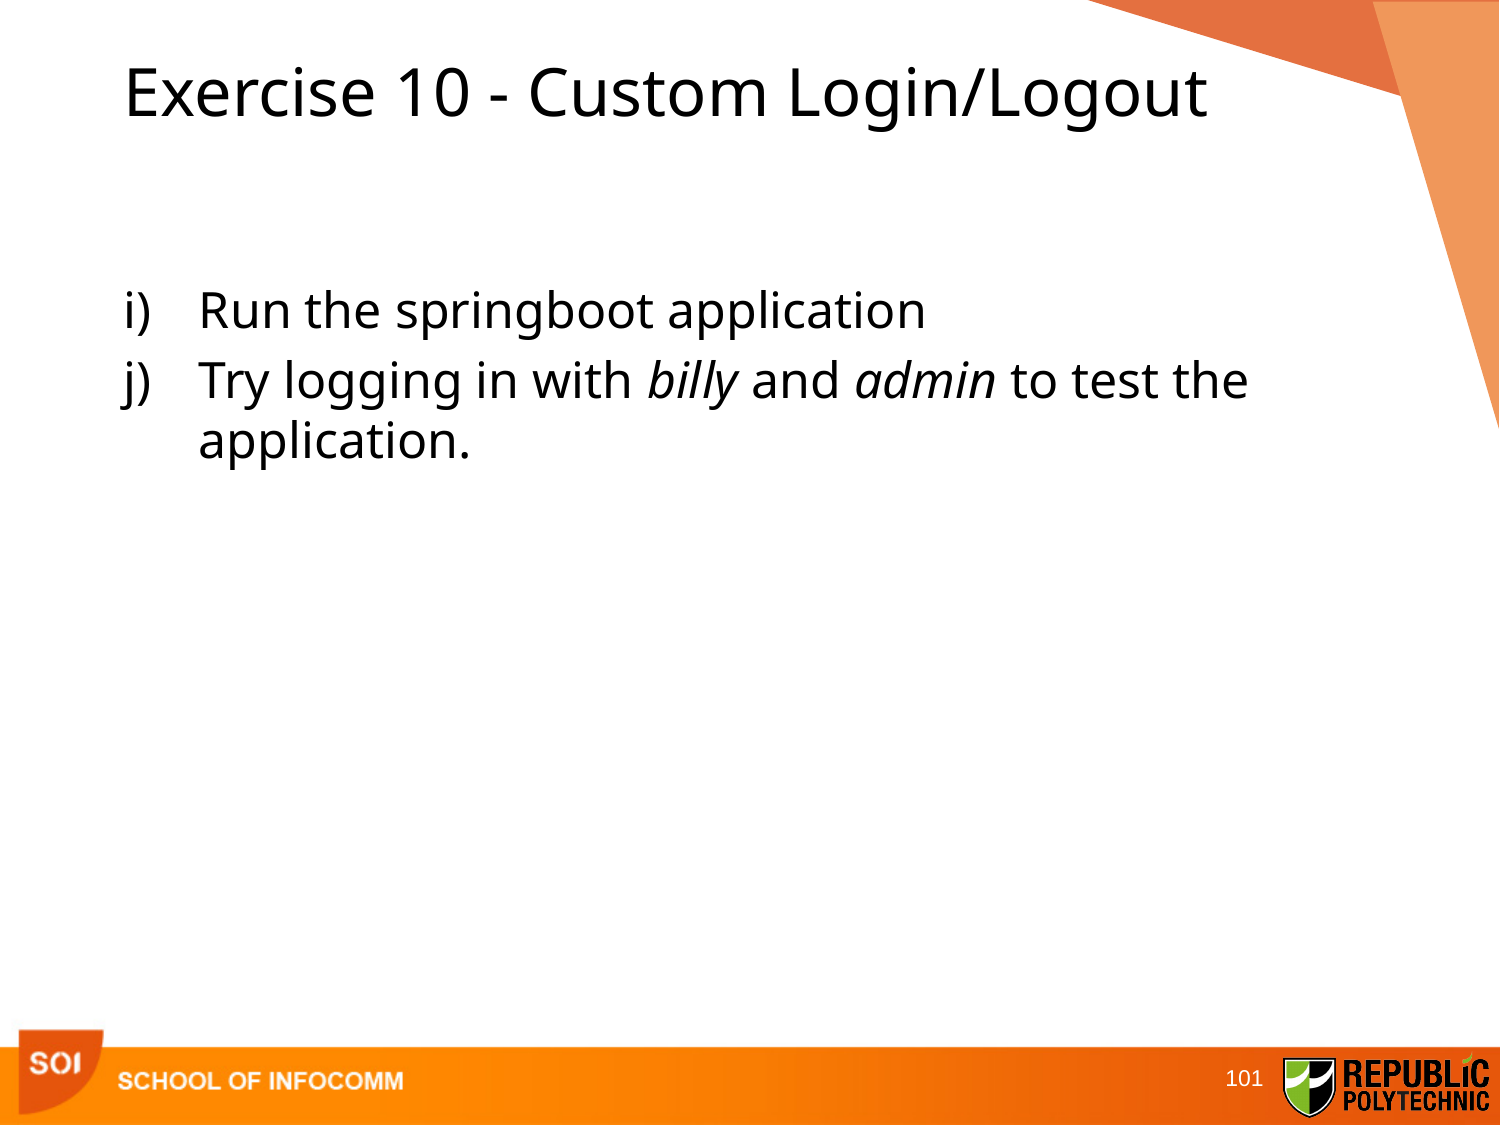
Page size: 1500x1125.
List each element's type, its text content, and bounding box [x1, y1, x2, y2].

title Exercise 10 - Custom Login/Logout [109, 42, 1281, 182]
list Run the springboot application Try logging in with billy and admin to test the application. [109, 270, 1336, 888]
picture [0, 0, 1500, 1125]
slide_number 101 [1210, 1056, 1500, 1117]
